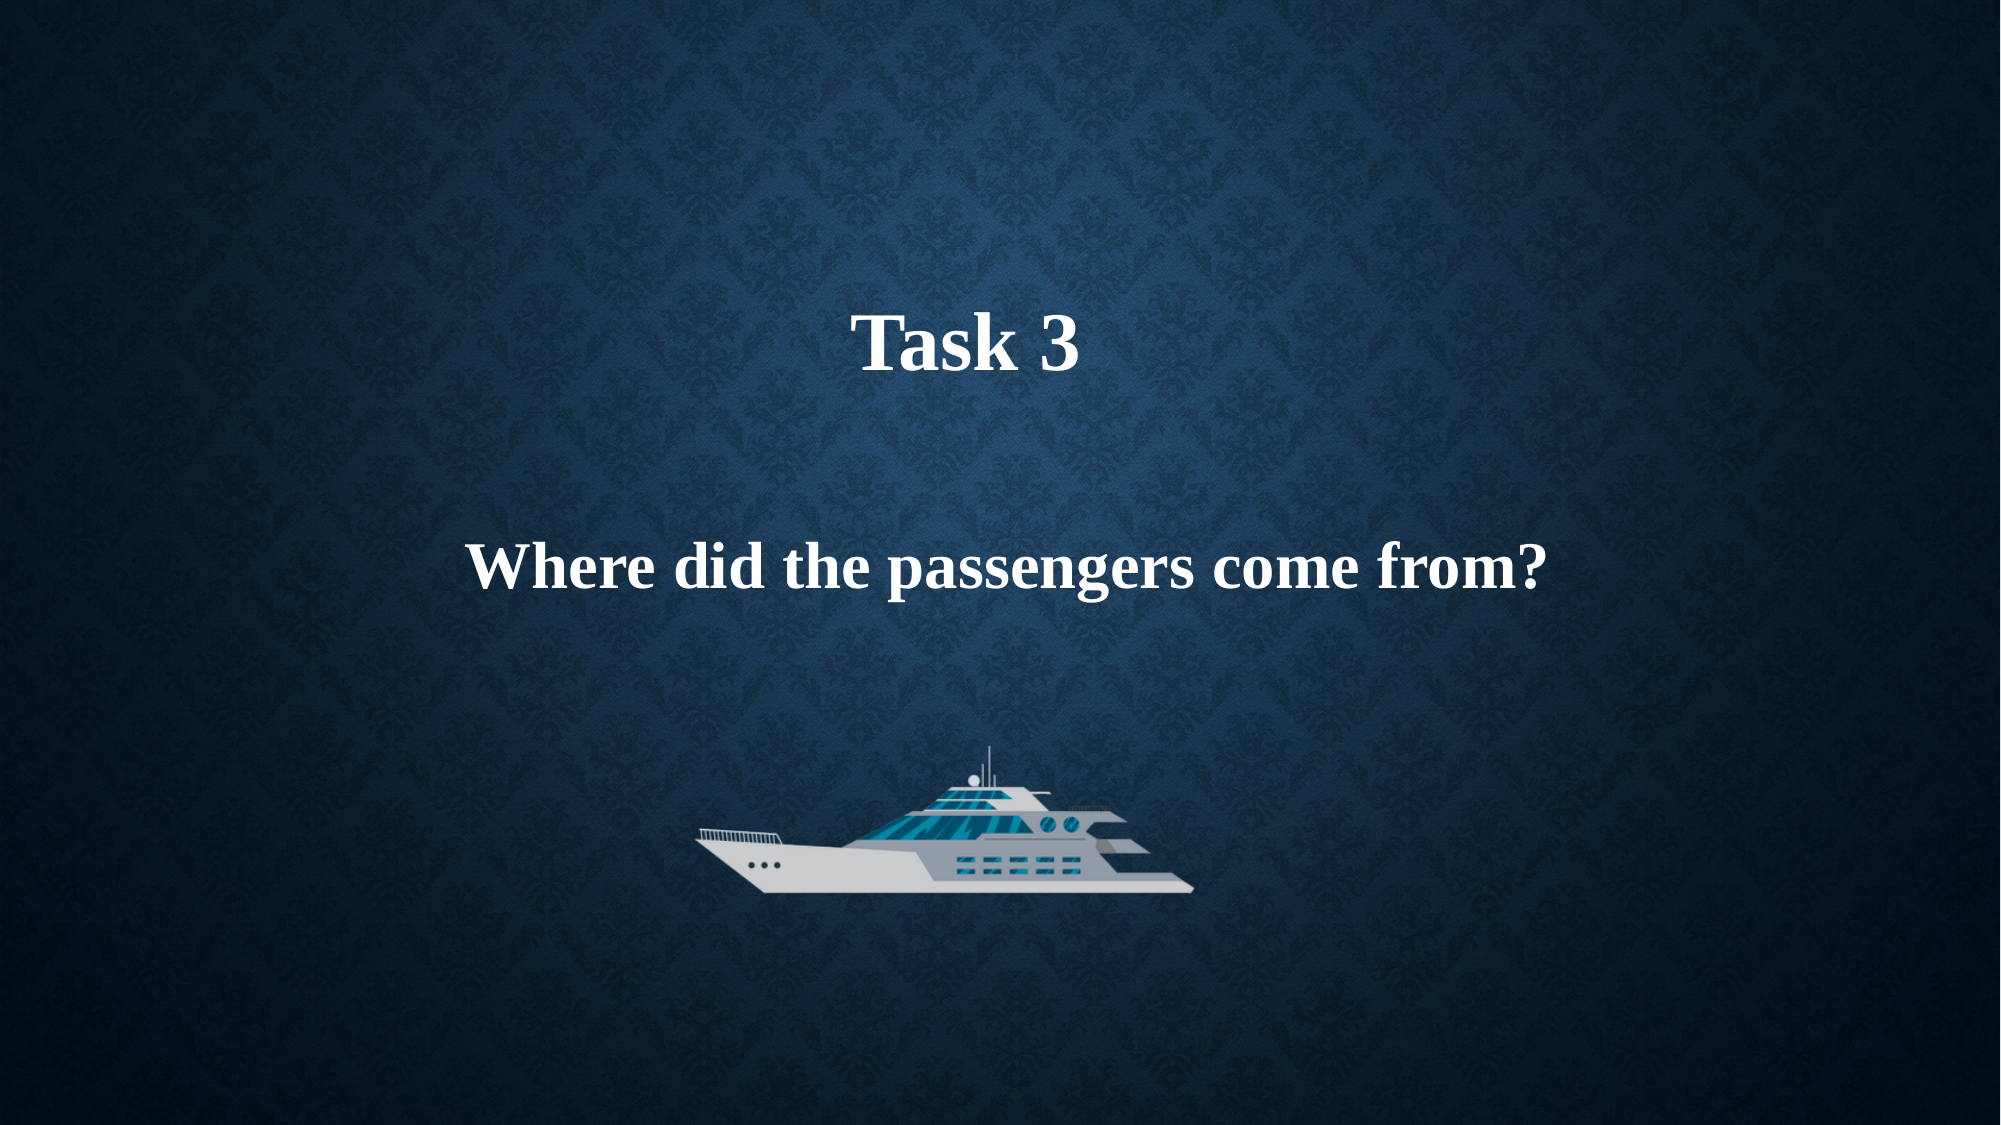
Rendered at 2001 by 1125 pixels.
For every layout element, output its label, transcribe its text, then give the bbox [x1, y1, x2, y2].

text_box Task 3 [391, 279, 1542, 395]
text_box Where did the passengers come from? [1252, 514, 1567, 609]
picture [638, 513, 1251, 1125]
text_box Where did the passengers come from? [433, 514, 636, 609]
